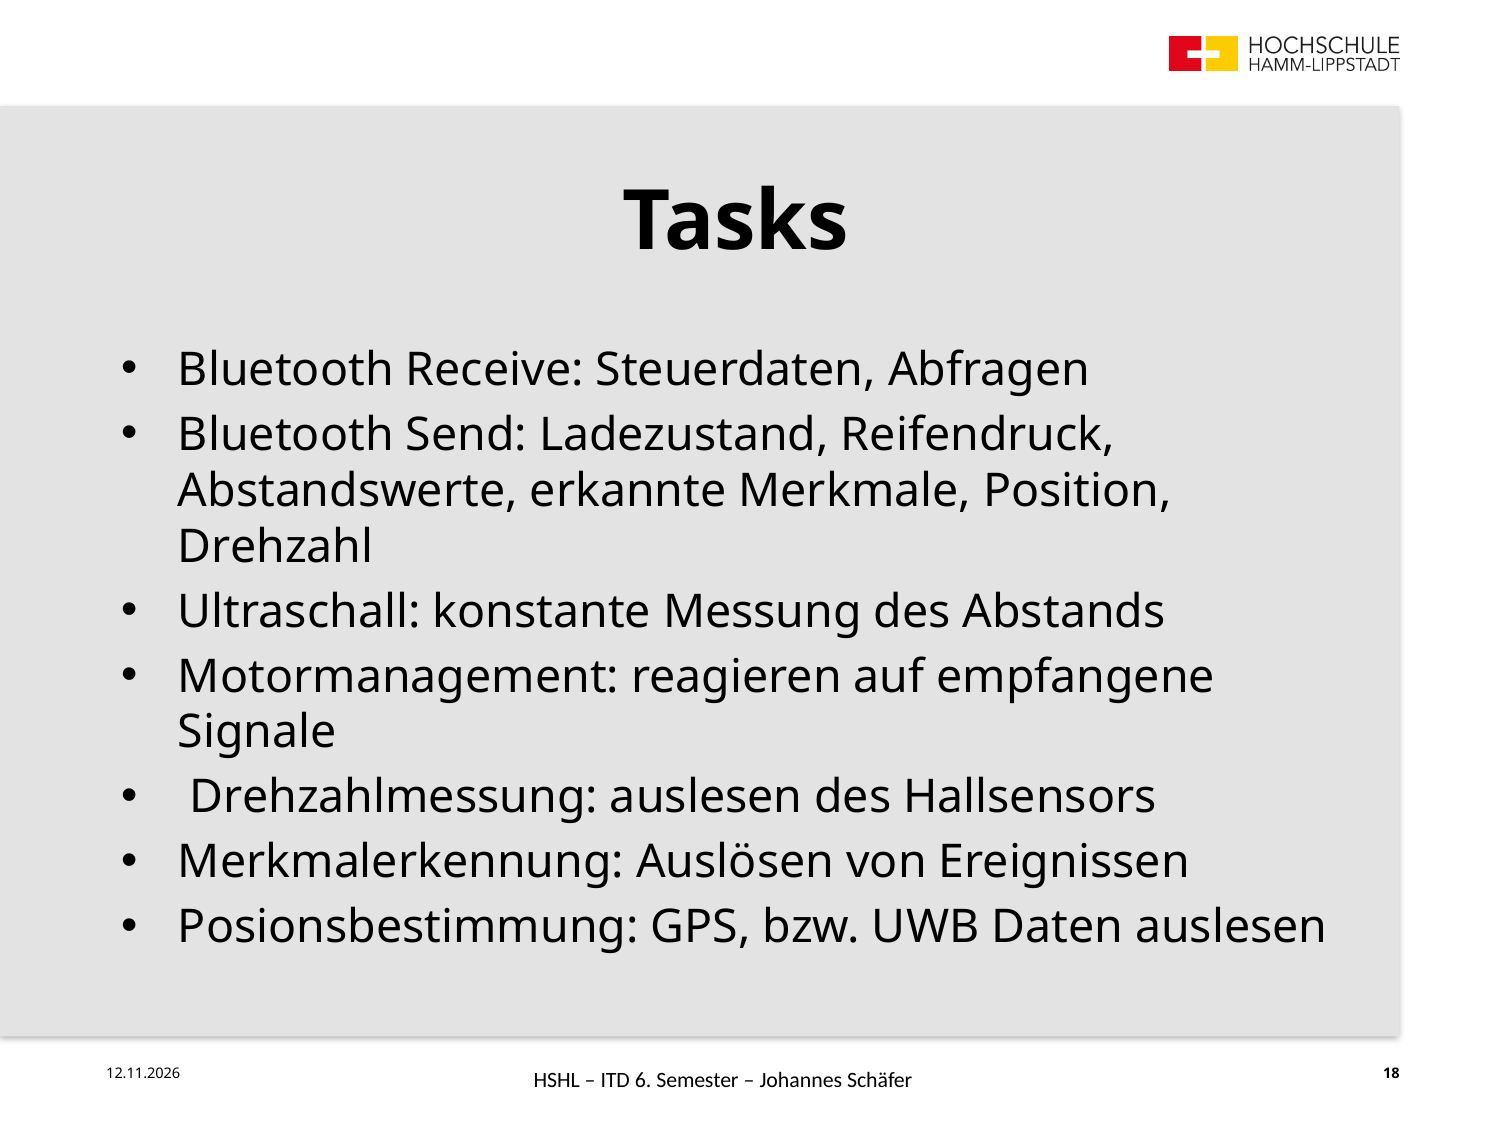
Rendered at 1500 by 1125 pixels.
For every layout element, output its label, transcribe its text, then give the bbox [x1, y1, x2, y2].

picture [1169, 36, 1400, 71]
text_box HSHL – ITD 6. Semester – Johannes Schäfer [518, 1057, 928, 1099]
slide_number 18 [1049, 1065, 1400, 1084]
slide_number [106, 1065, 457, 1084]
list Bluetooth Receive: Steuerdaten, Abfragen Bluetooth Send: Ladezustand, Reifendruck, Abstandswerte, erkannte Merkmale, Position, Drehzahl Ultraschall: konstante Messung des Abstands Motormanagement: reagieren auf empfangene Signale Drehzahlmessung: auslesen des Hallsensors Merkmalerkennung: Auslösen von Ereignissen Posionsbestimmung: GPS, bzw. UWB Daten auslesen [106, 331, 1366, 1005]
title Tasks [106, 122, 1366, 310]
